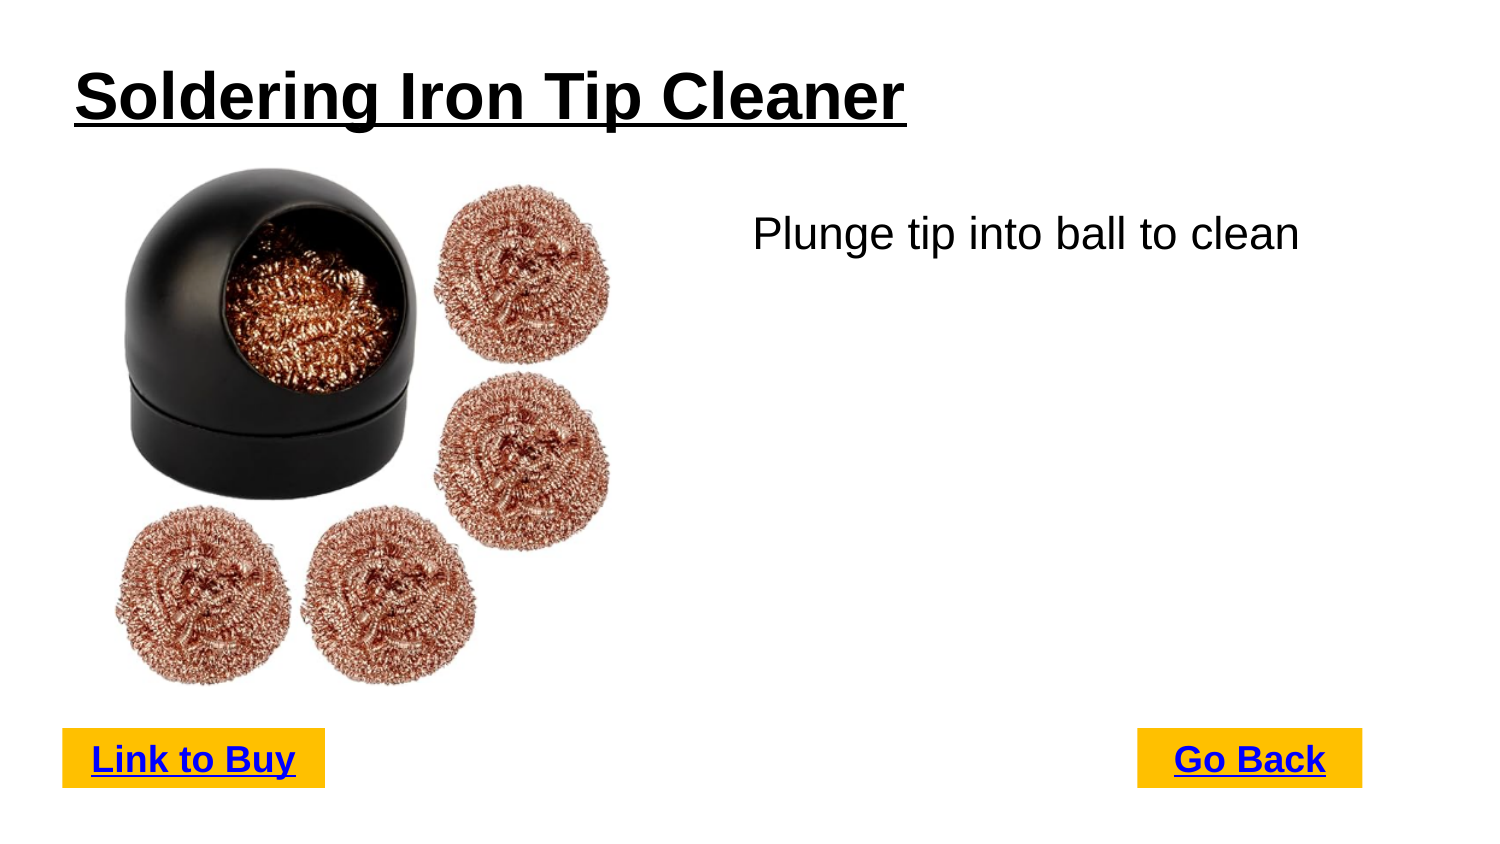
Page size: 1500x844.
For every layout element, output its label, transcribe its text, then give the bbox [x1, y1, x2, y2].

text_box Plunge tip into ball to clean [737, 196, 1463, 267]
picture [87, 159, 622, 695]
text_box Go Back [1137, 728, 1363, 788]
text_box Link to Buy [62, 728, 325, 788]
text_box Soldering Iron Tip Cleaner [62, 46, 1413, 139]
